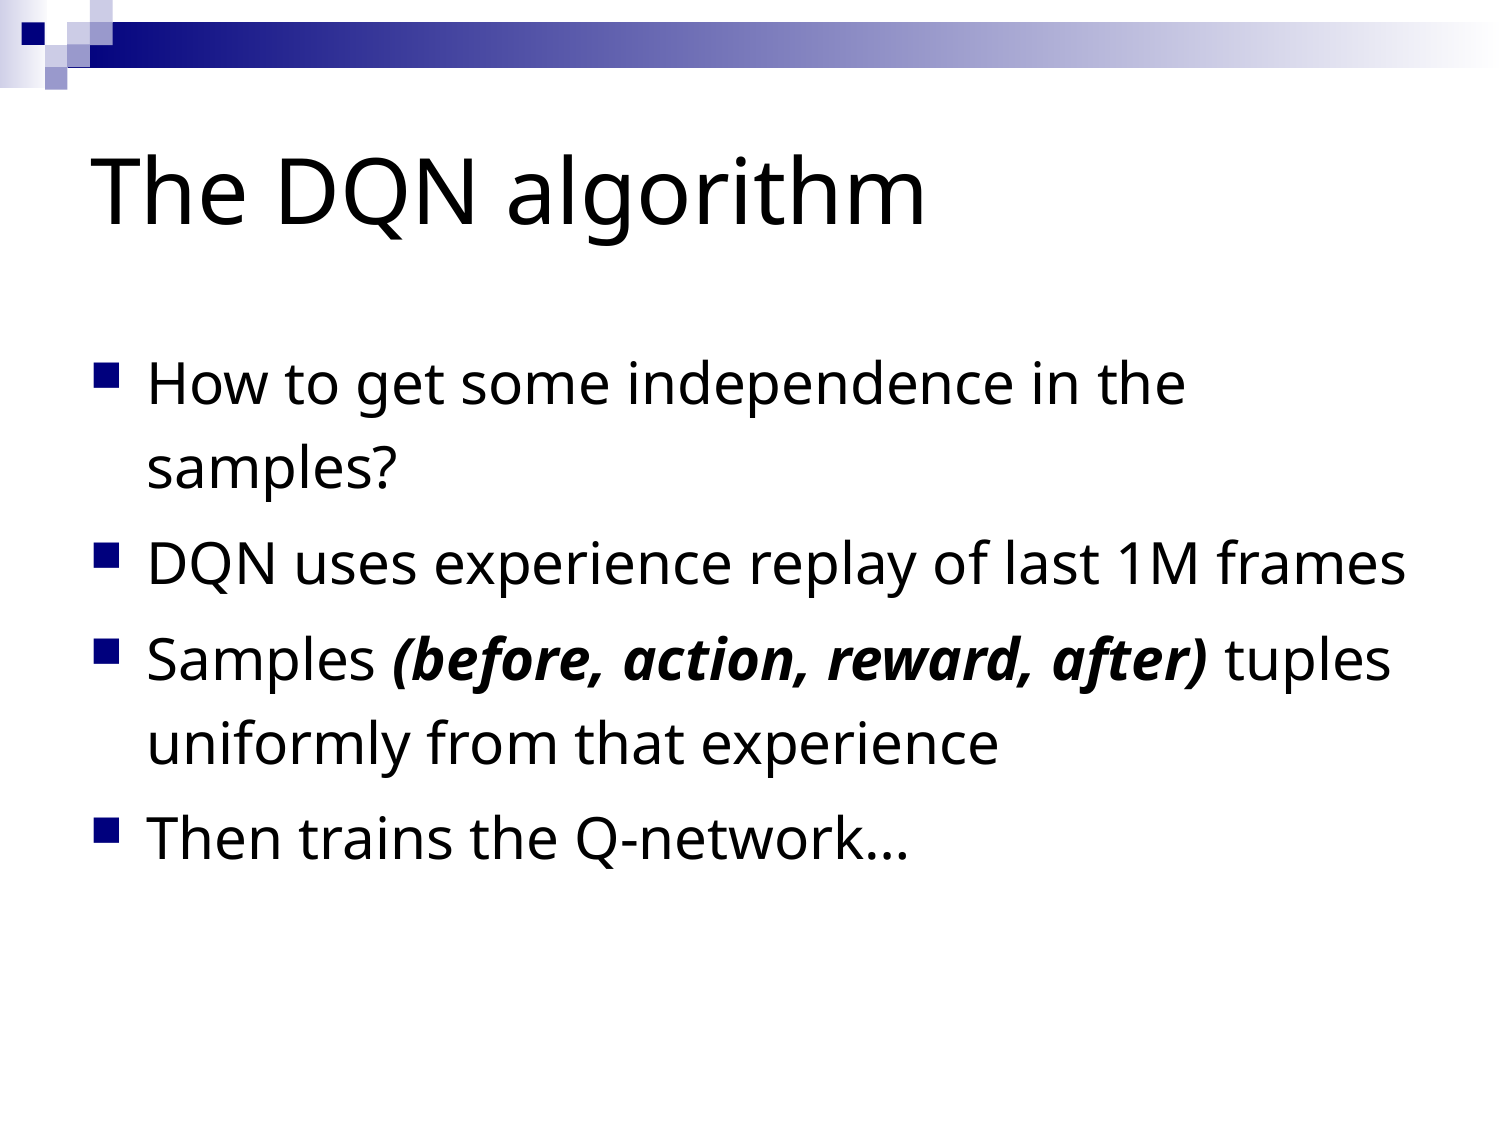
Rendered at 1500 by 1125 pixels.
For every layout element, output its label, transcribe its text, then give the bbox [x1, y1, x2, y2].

title The DQN algorithm [75, 75, 1425, 300]
list How to get some independence in the samples? DQN uses experience replay of last 1M frames Samples (before, action, reward, after) tuples uniformly from that experience Then trains the Q-network… [75, 324, 1425, 963]
